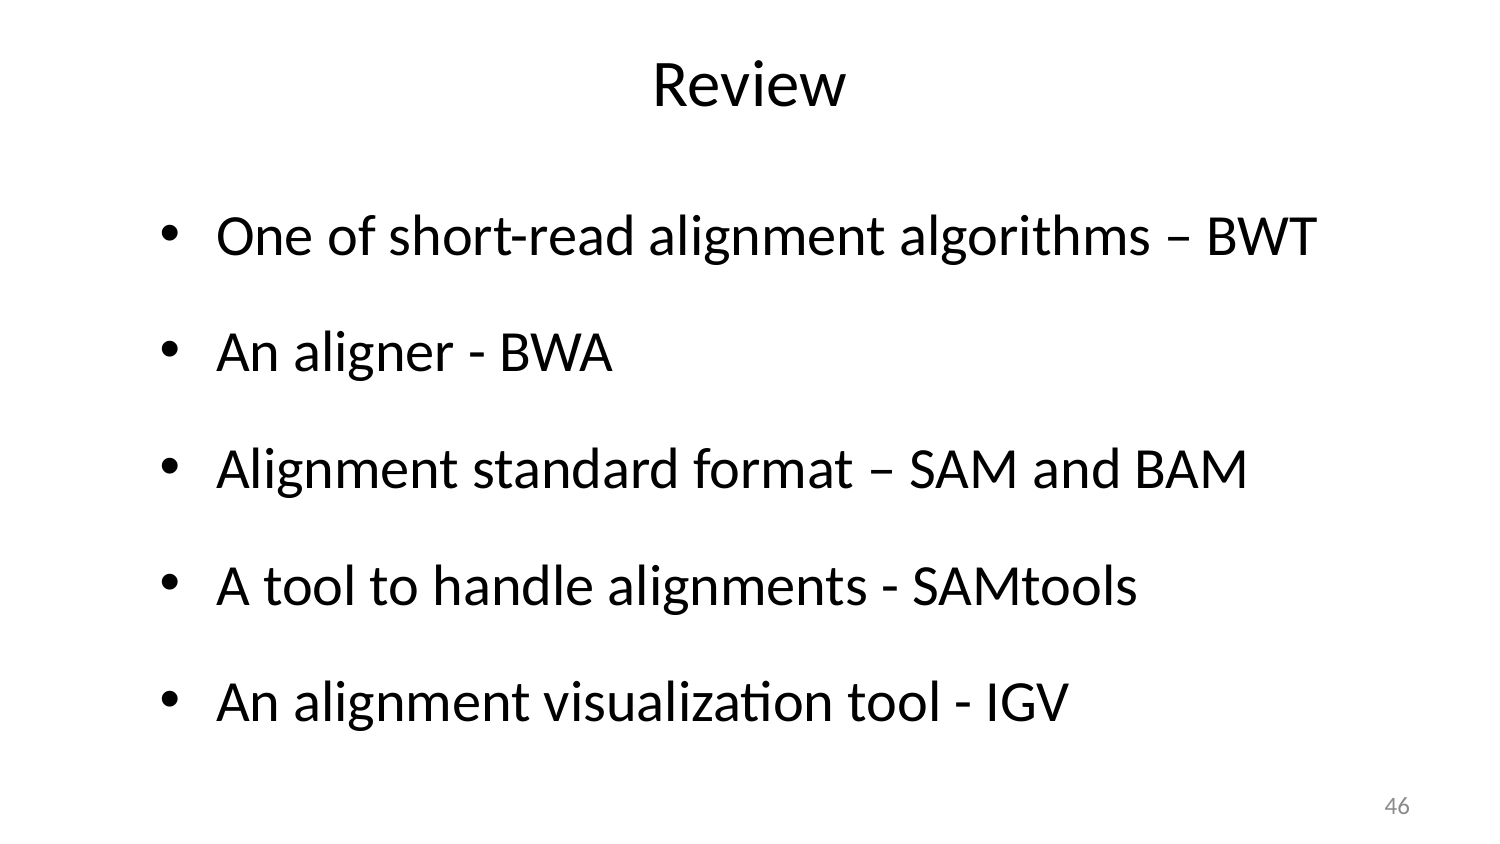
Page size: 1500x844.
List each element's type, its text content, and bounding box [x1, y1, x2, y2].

list One of short-read alignment algorithms – BWT An aligner - BWA Alignment standard format – SAM and BAM A tool to handle alignments - SAMtools An alignment visualization tool - IGV [144, 154, 1395, 755]
title Review [75, 16, 1425, 144]
slide_number 46 [1074, 782, 1425, 827]
